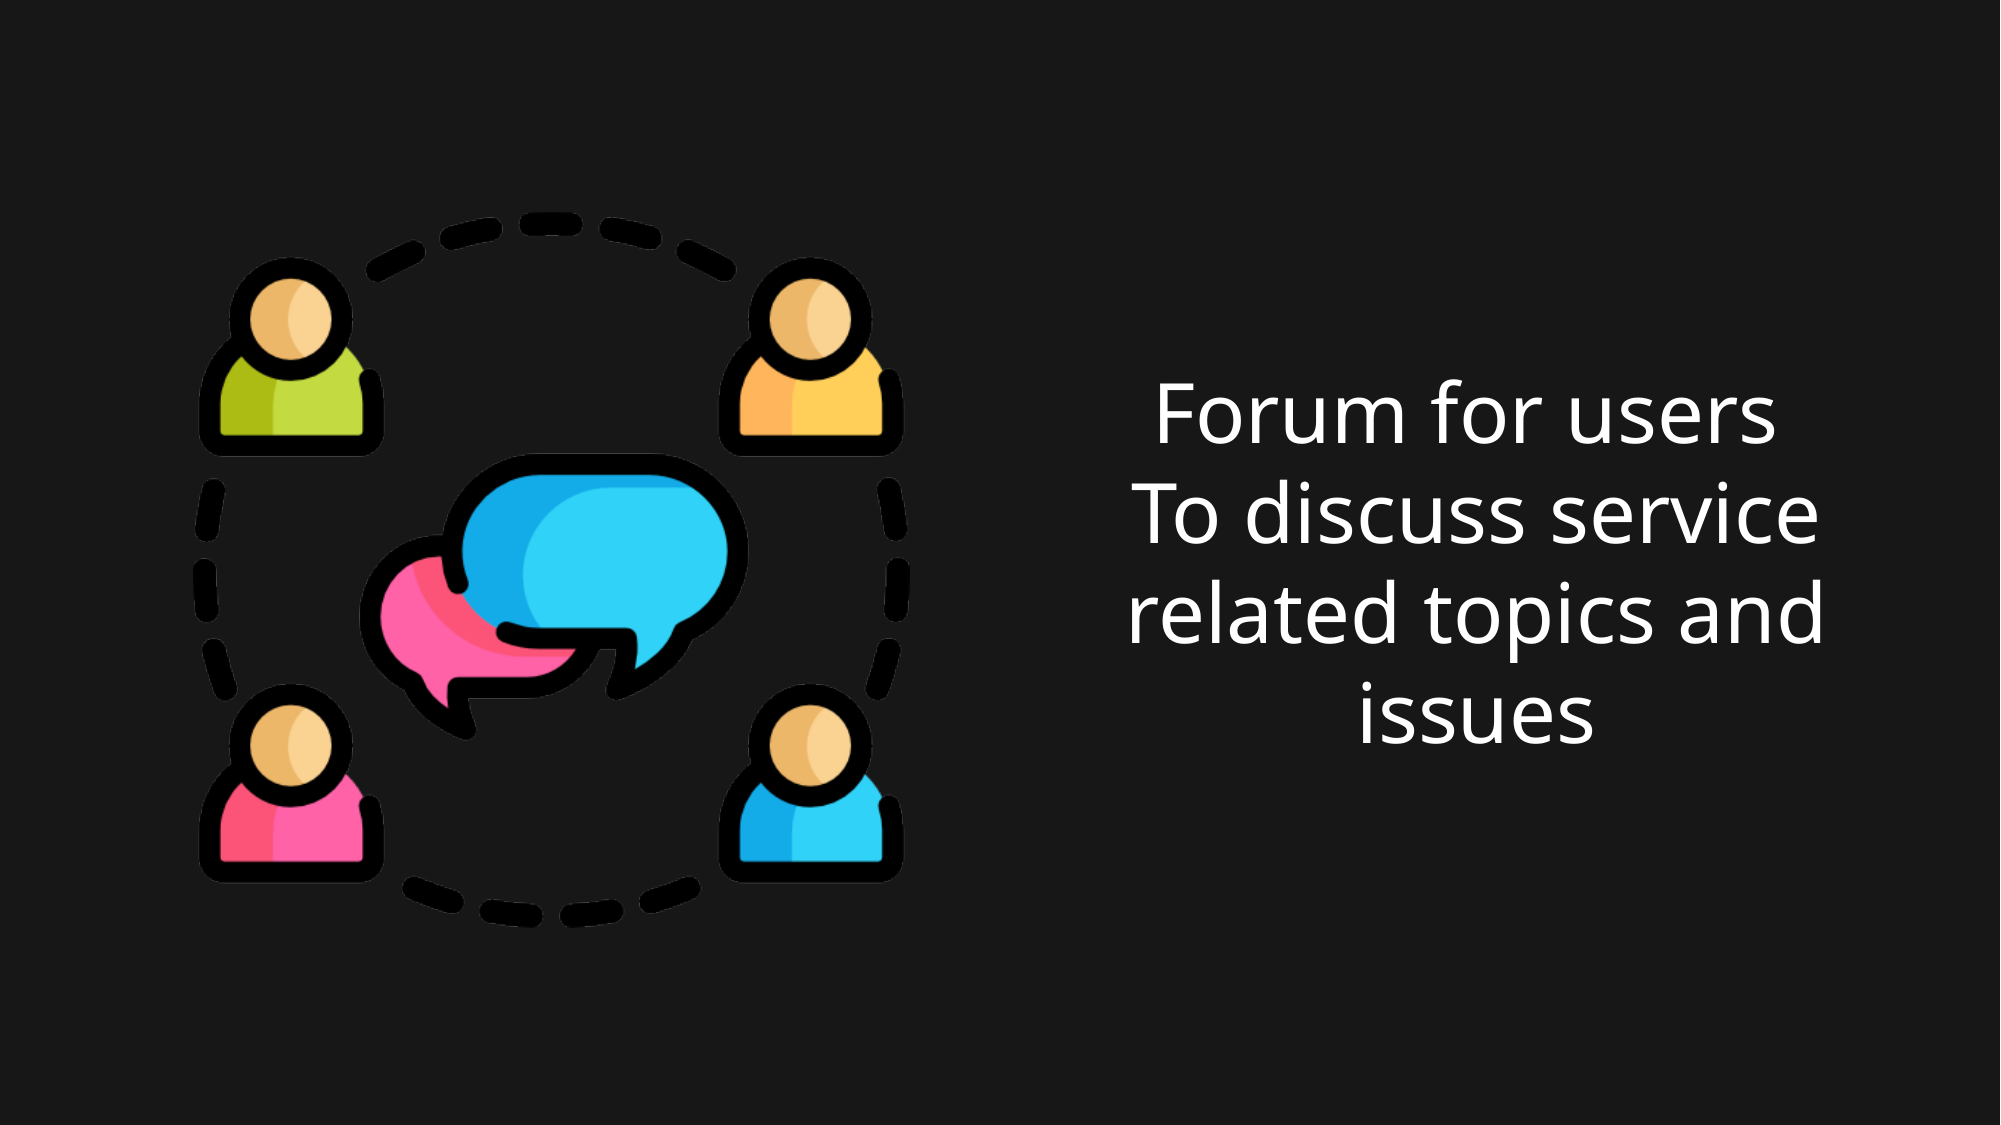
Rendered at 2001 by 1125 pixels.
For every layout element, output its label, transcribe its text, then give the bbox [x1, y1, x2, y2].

picture [192, 211, 910, 929]
text_box Forum for users To discuss service related topics and issues [1090, 352, 1863, 768]
